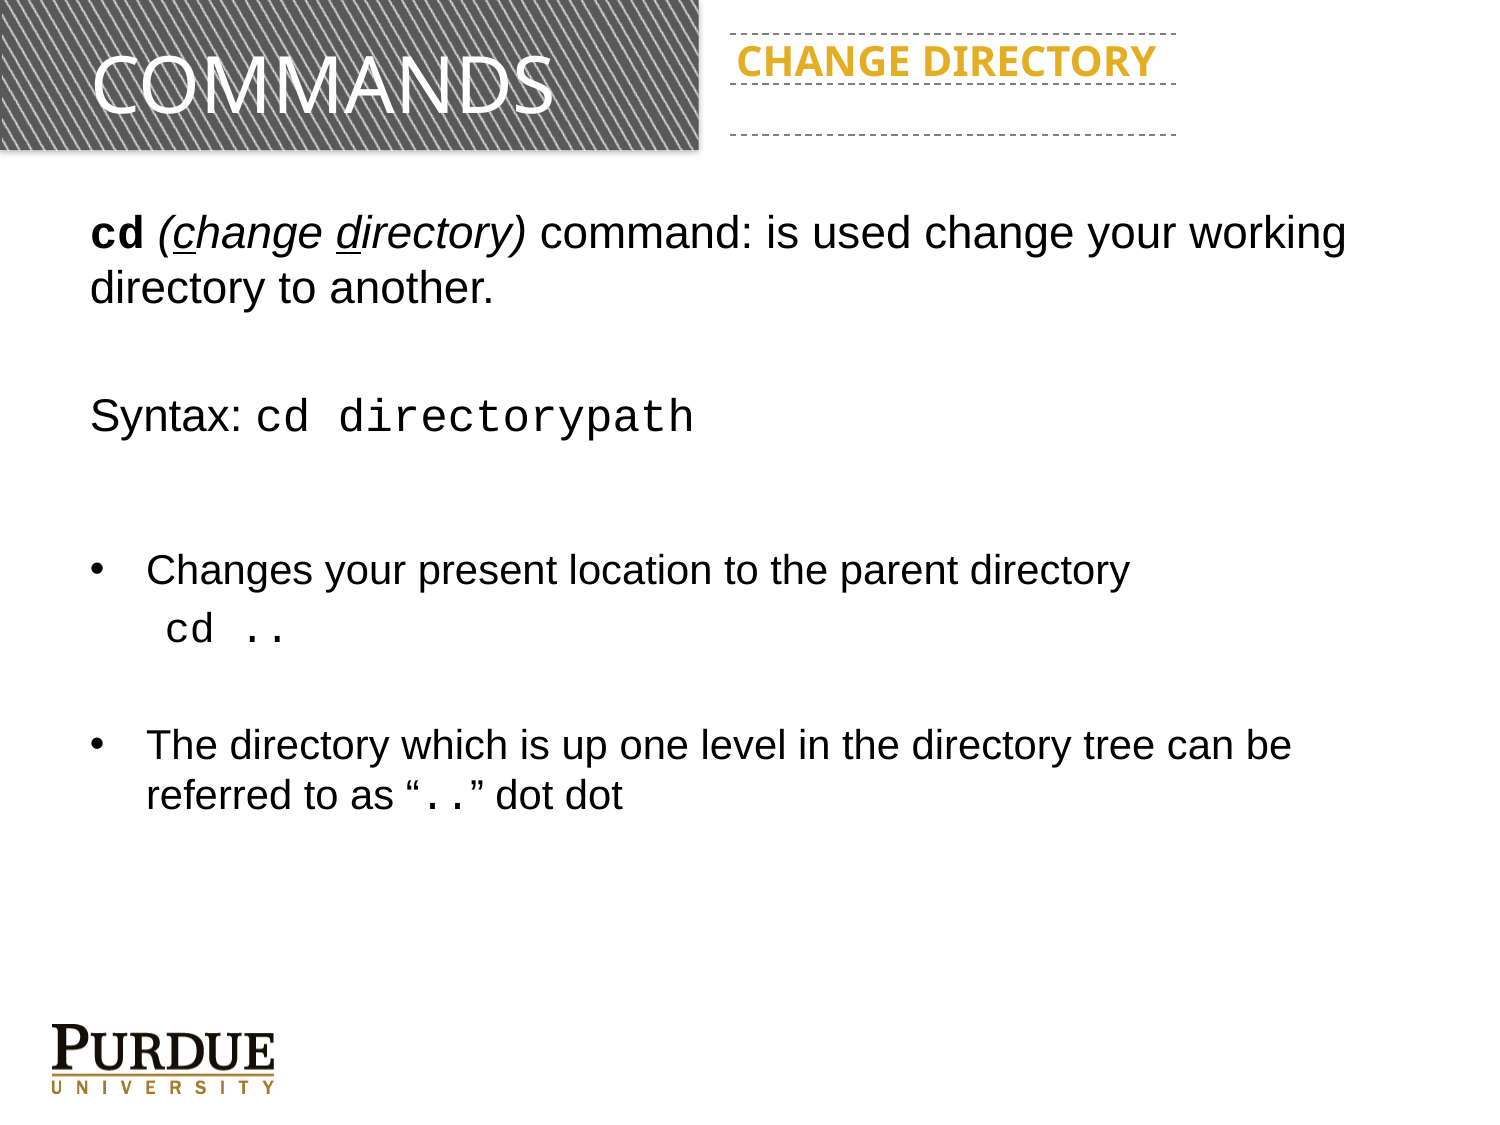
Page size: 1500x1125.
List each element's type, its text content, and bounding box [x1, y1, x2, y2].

picture [52, 1024, 74, 1094]
title commands [75, 27, 699, 136]
text_box cd (change directory) command: is used change your working directory to another. Syntax: cd directorypath Changes your present location to the parent directory cd .. The directory which is up one level in the directory tree can be referred to as “..” dot dot [74, 195, 1425, 1103]
list CHANge directory [721, 27, 1426, 145]
